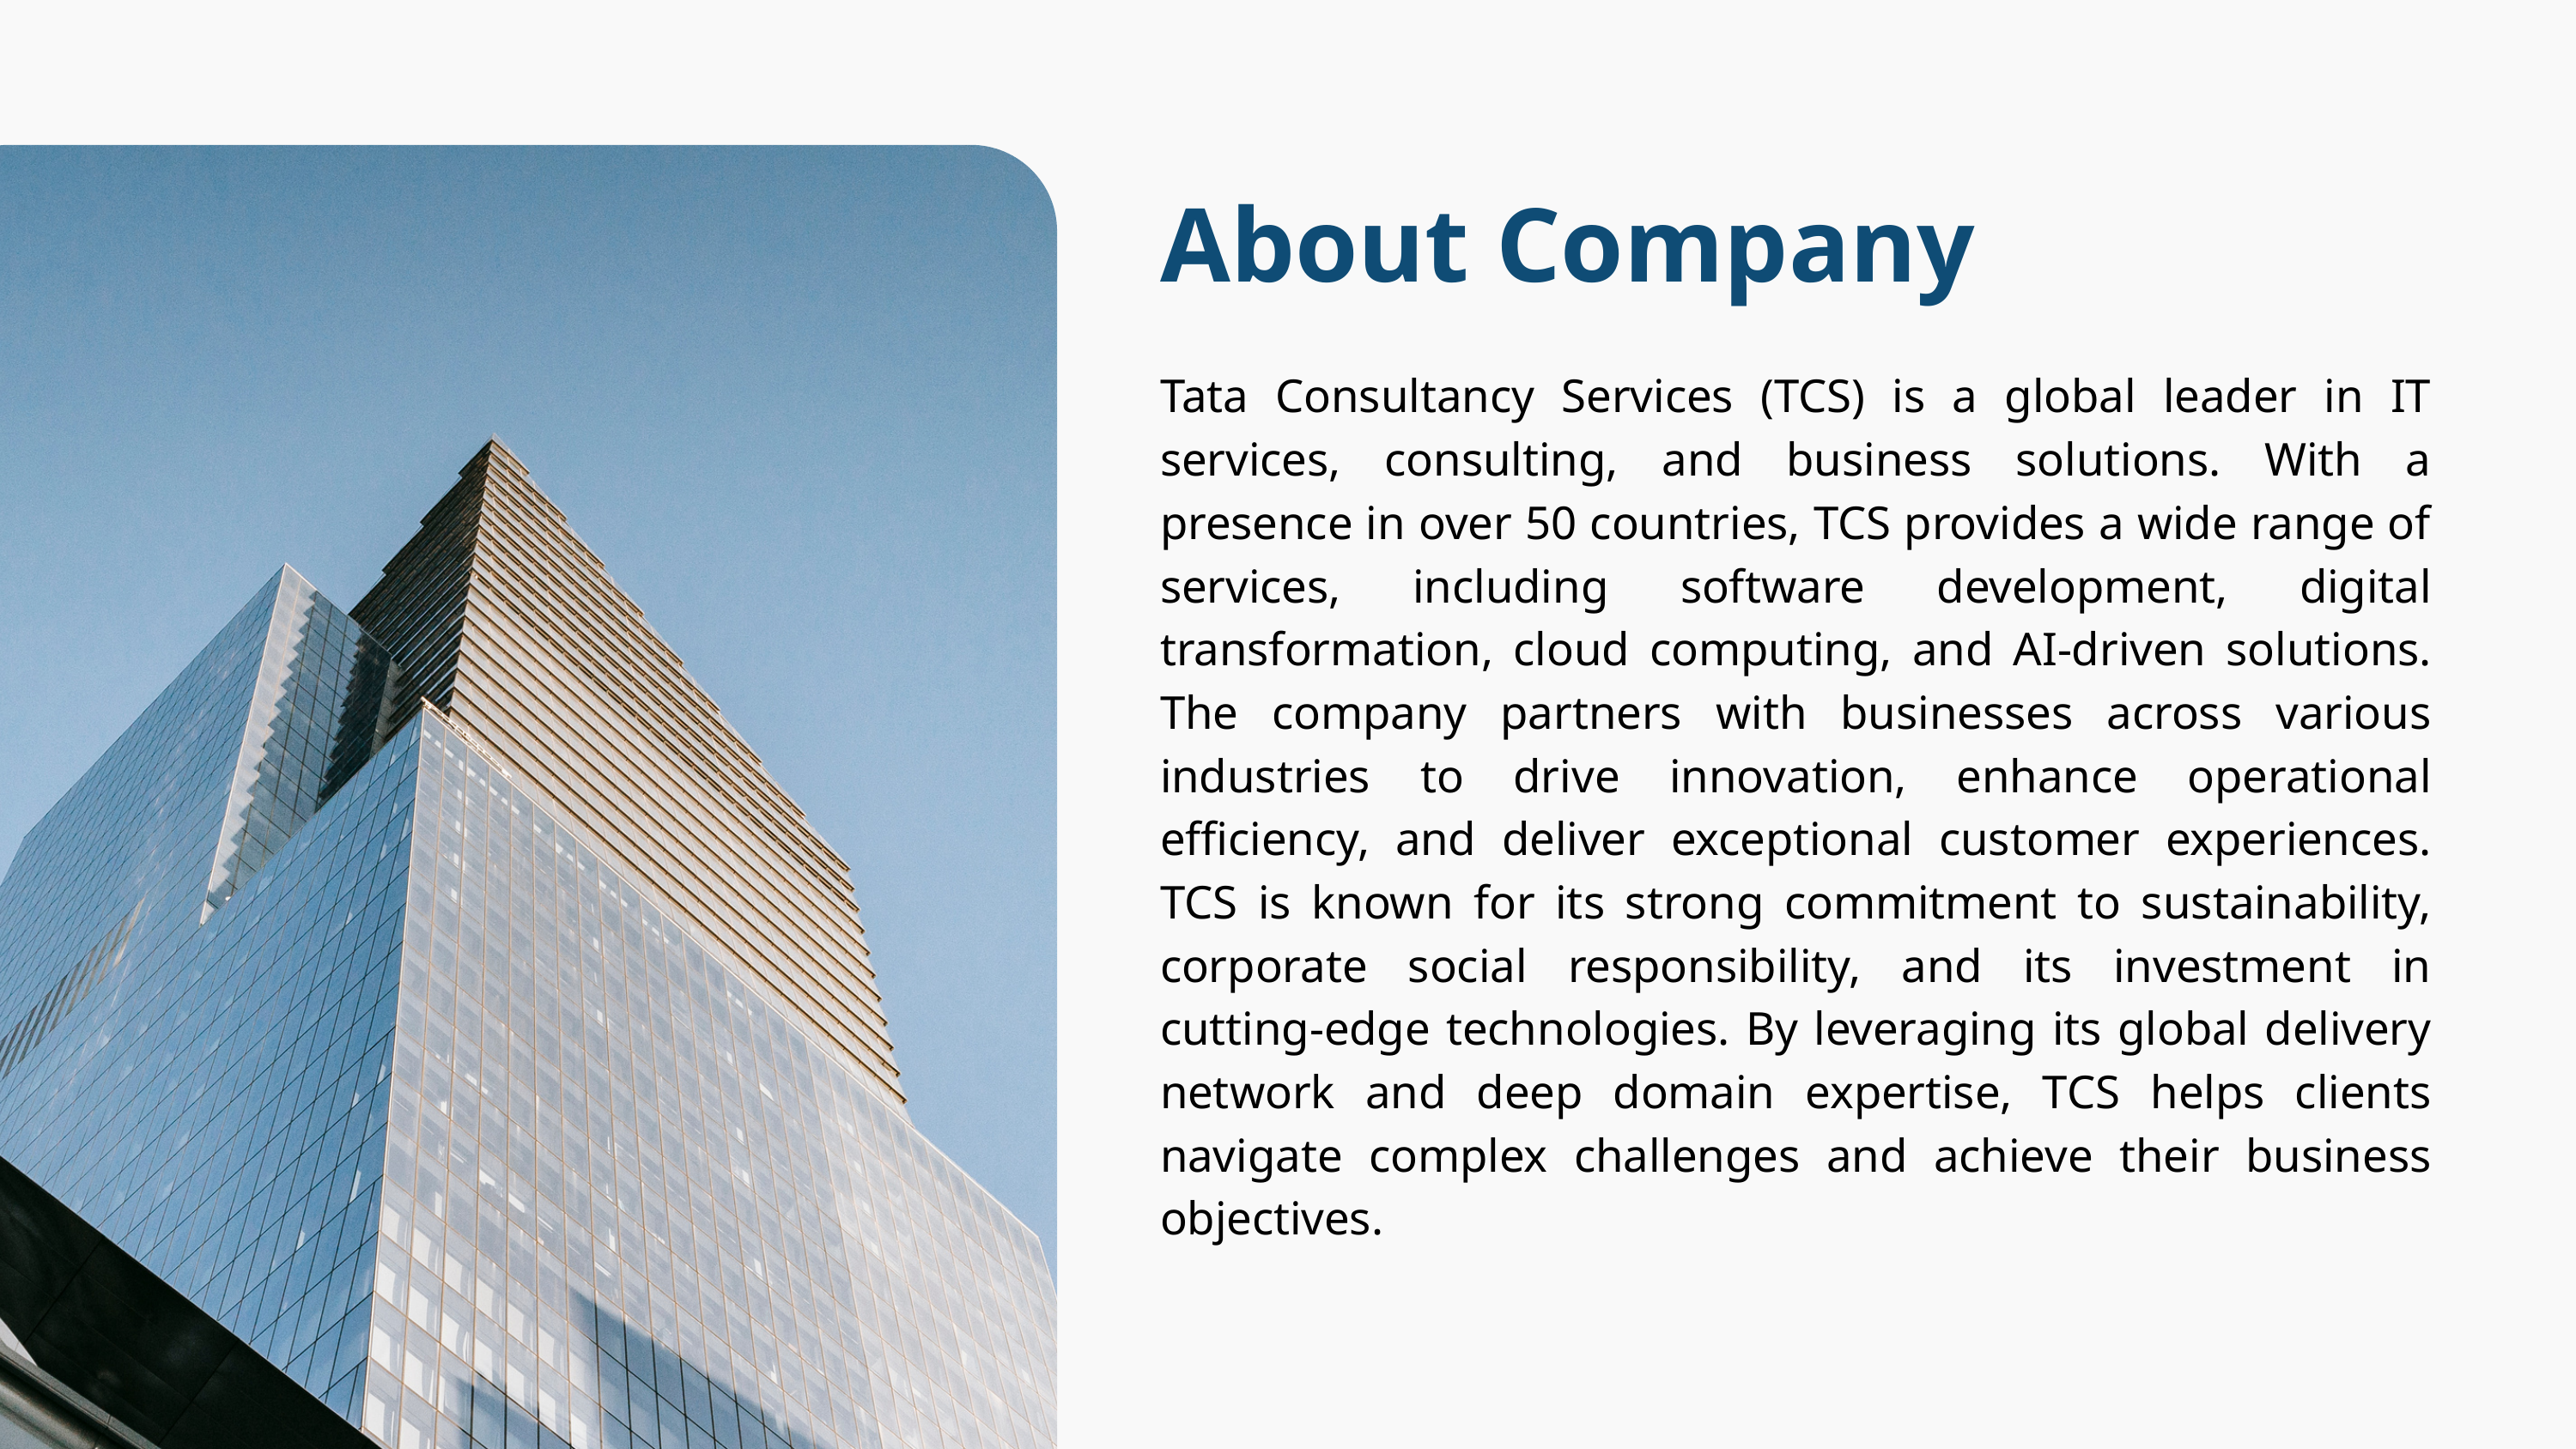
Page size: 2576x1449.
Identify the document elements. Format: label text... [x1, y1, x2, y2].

text_box About Company [1160, 197, 2277, 302]
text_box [0, 144, 1058, 1449]
text_box Tata Consultancy Services (TCS) is a global leader in IT services, consulting, and business solutions. With a presence in over 50 countries, TCS provides a wide range of services, including software development, digital transformation, cloud computing, and AI-driven solutions. The company partners with businesses across various industries to drive innovation, enhance operational efficiency, and deliver exceptional customer experiences. TCS is known for its strong commitment to sustainability, corporate social responsibility, and its investment in cutting-edge technologies. By leveraging its global delivery network and deep domain expertise, TCS helps clients navigate complex challenges and achieve their business objectives. [1160, 358, 2432, 1245]
